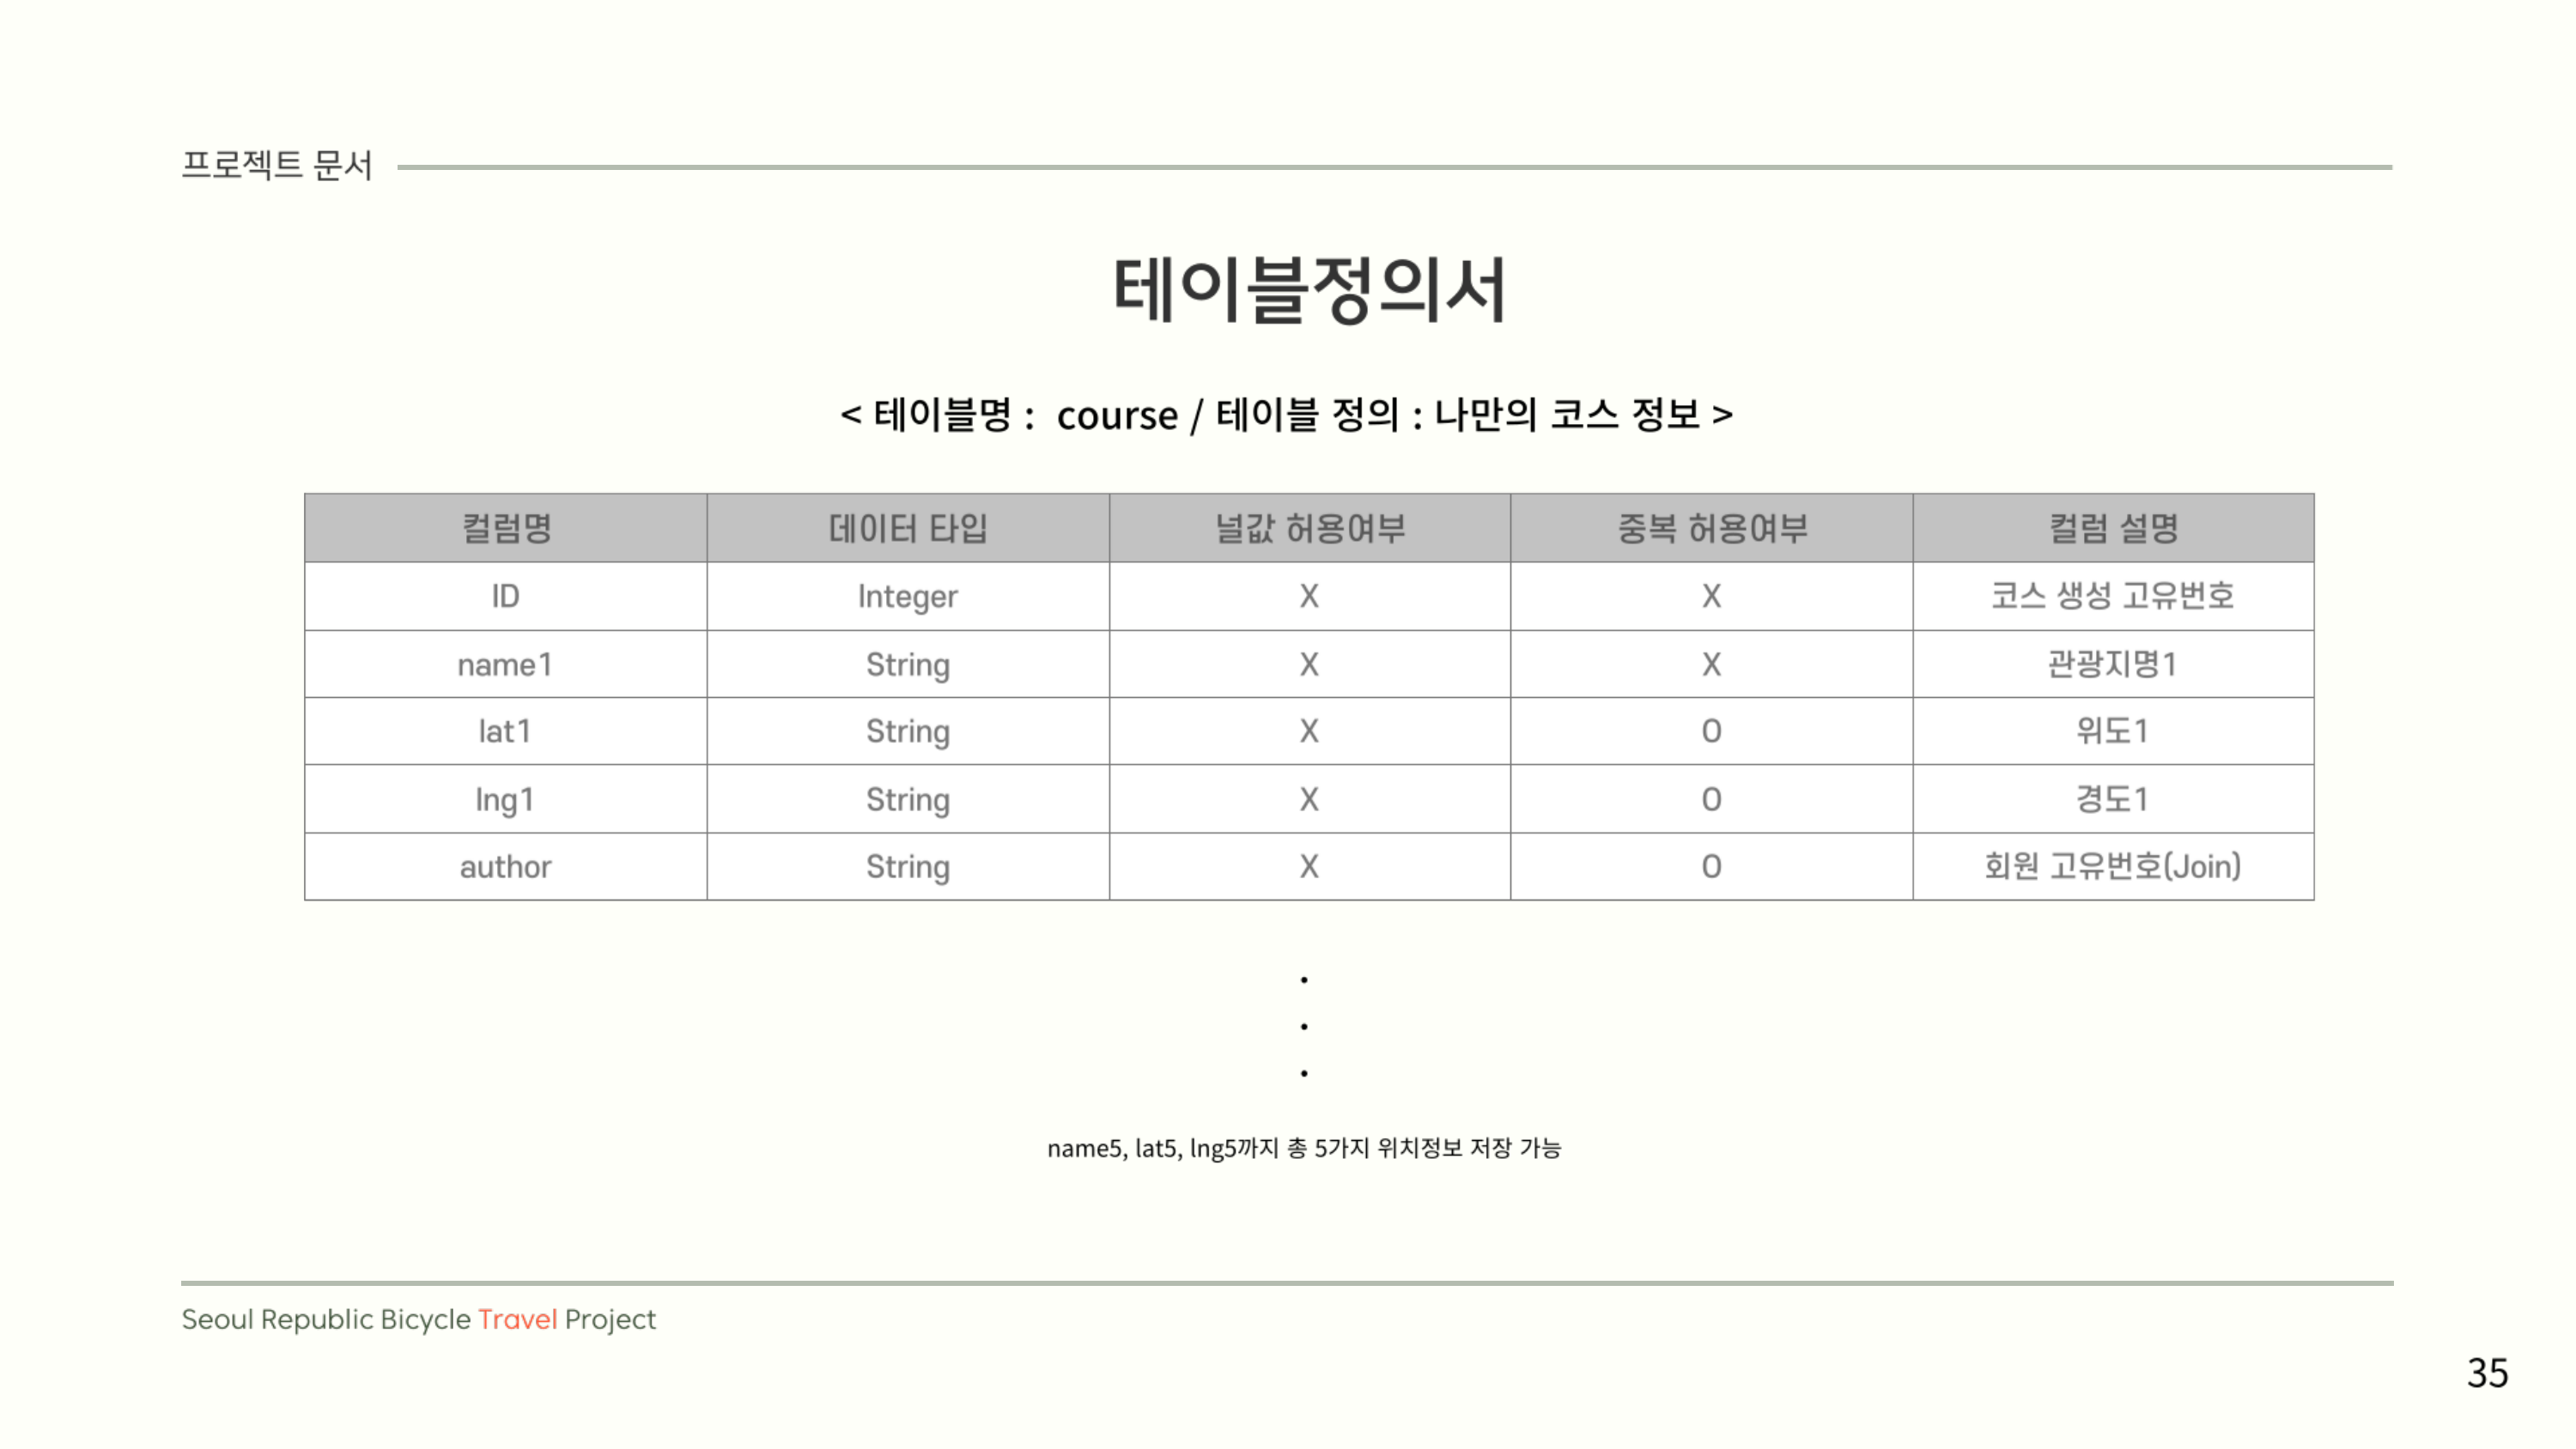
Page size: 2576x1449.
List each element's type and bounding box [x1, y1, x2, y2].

picture [176, 139, 390, 205]
picture [1042, 1128, 1574, 1173]
picture [178, 1300, 668, 1350]
picture [0, 230, 2576, 1105]
picture [2247, 1338, 2529, 1405]
text_box [398, 165, 2394, 170]
text_box [181, 1281, 2395, 1286]
